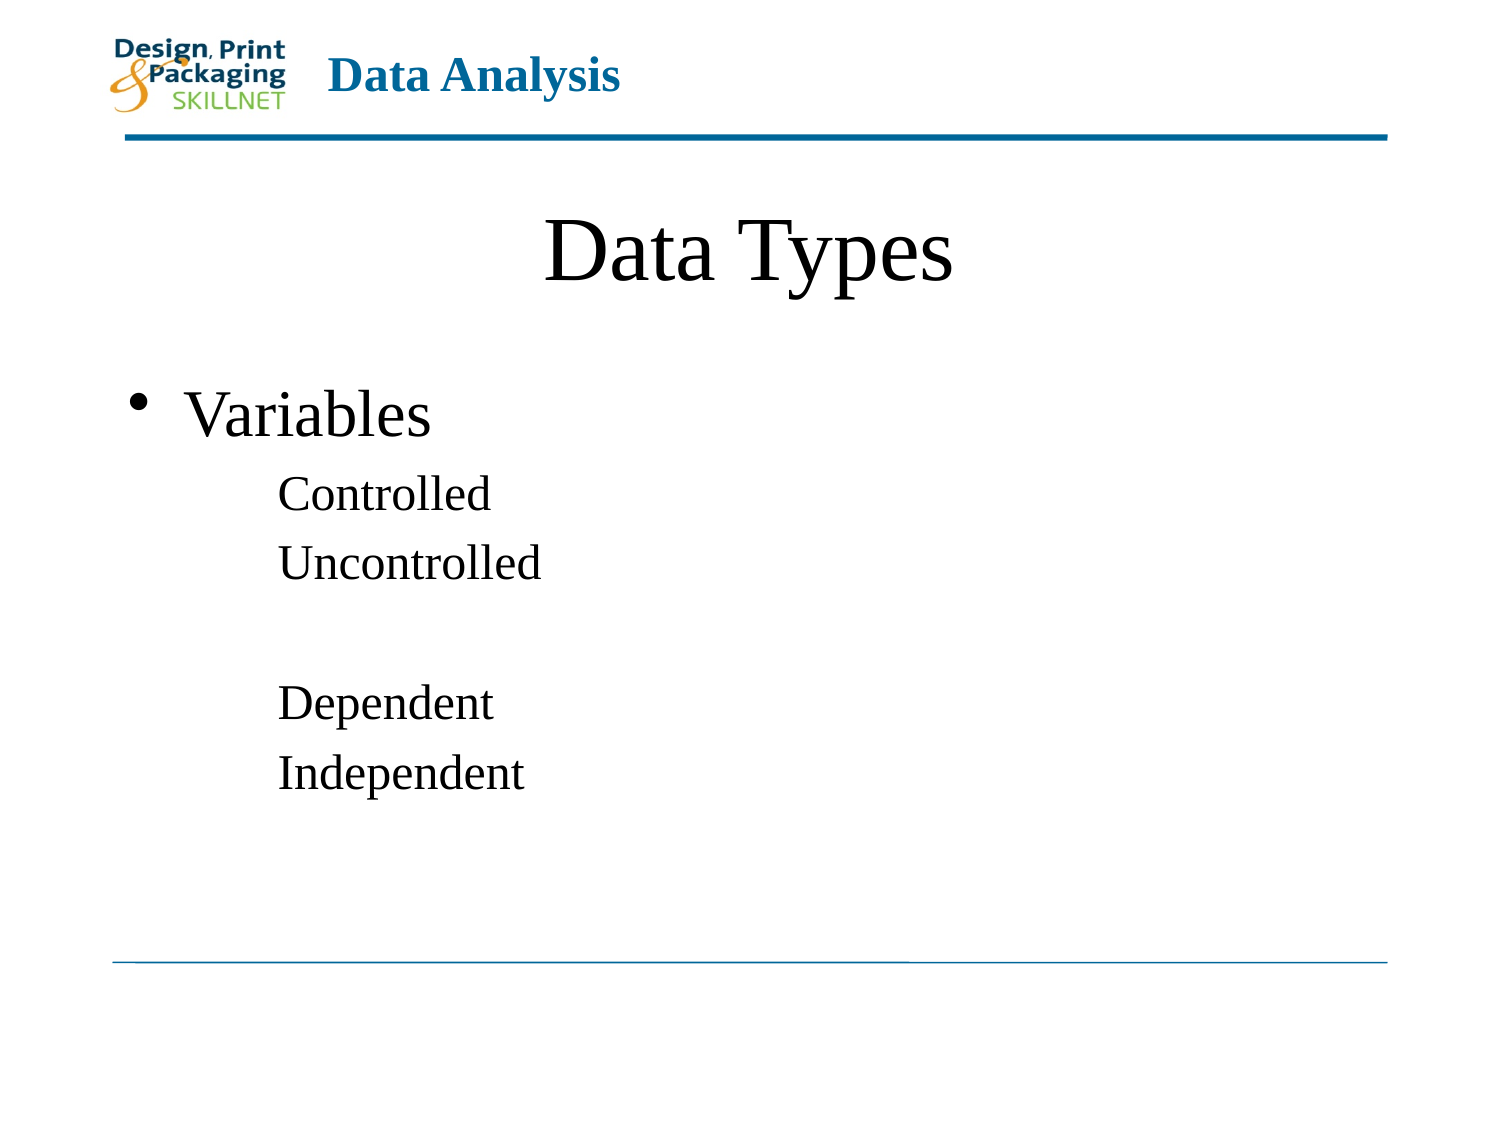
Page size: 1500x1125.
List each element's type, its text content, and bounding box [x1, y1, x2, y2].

title Data Types [112, 149, 1388, 338]
list Variables Controlled Uncontrolled Dependent Independent [112, 362, 1388, 963]
picture [100, 30, 295, 120]
